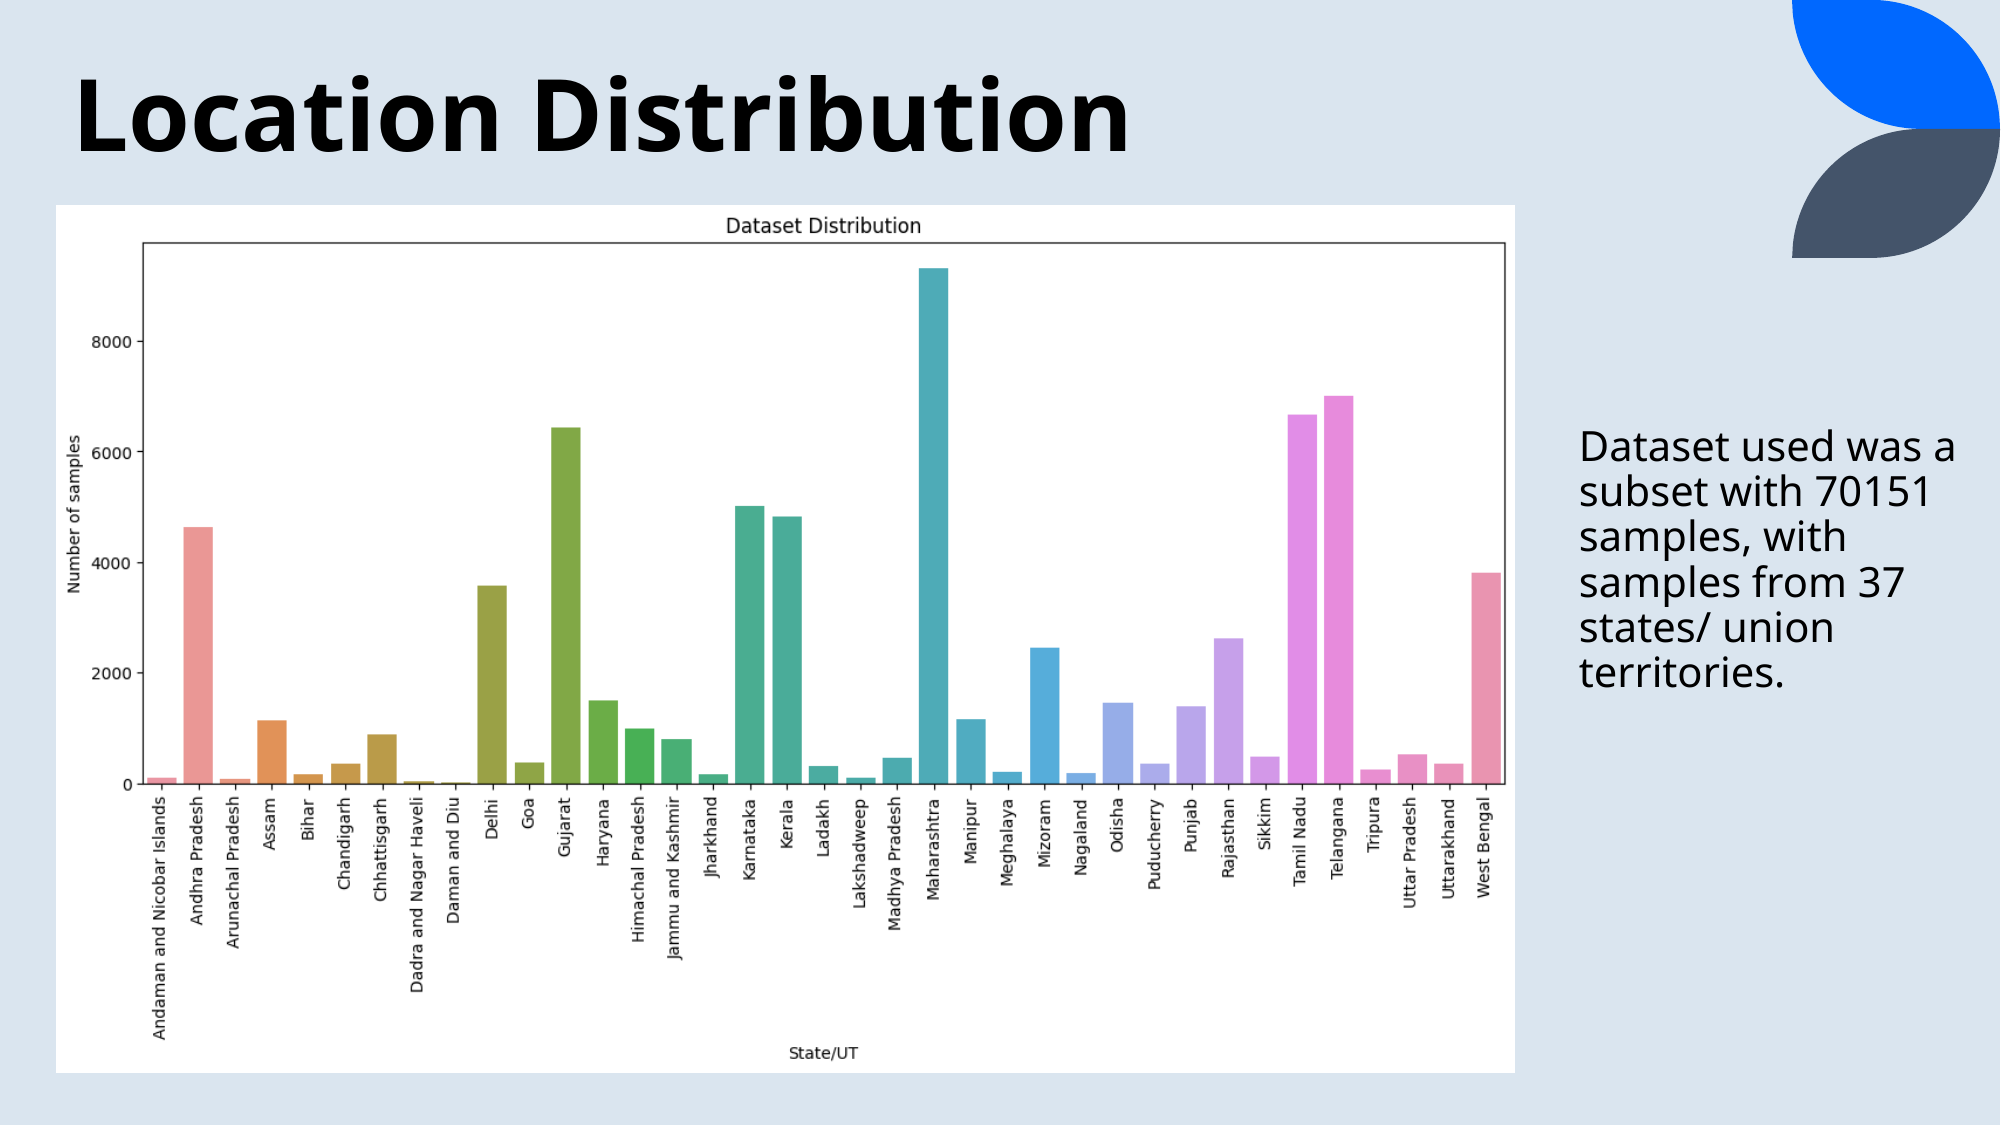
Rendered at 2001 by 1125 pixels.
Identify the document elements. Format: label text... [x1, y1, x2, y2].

text_box Dataset used was a subset with 70151 samples, with samples from 37 states/ union territories. [1564, 418, 1981, 707]
picture [56, 205, 1515, 1073]
title Location Distribution [56, 52, 1662, 181]
